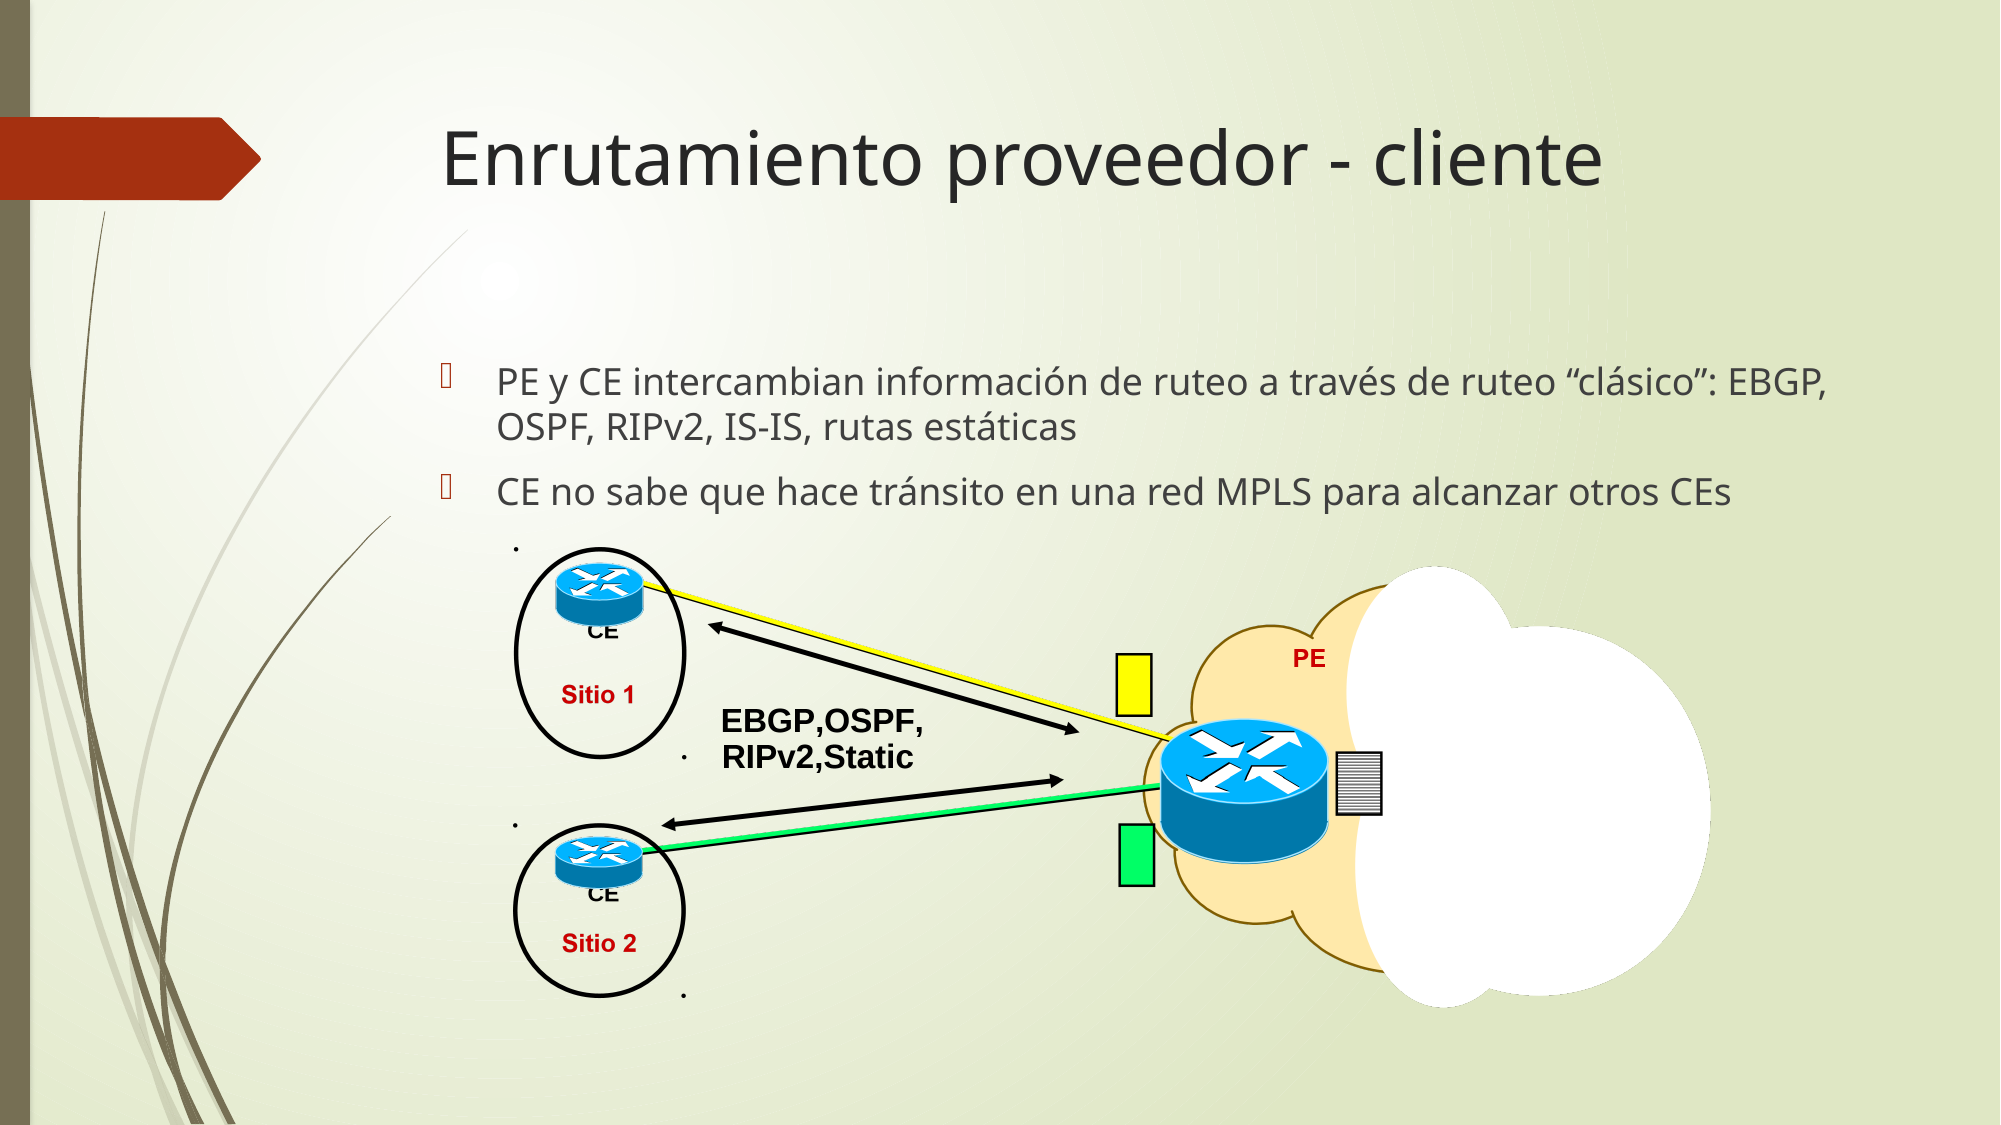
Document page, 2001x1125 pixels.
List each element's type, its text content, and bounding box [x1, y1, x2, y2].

title Enrutamiento proveedor - cliente [425, 102, 1888, 313]
picture [512, 545, 1711, 1008]
list PE y CE intercambian información de ruteo a través de ruteo “clásico”: EBGP, OSPF, RIPv2, IS-IS, rutas estáticas CE no sabe que hace tránsito en una red MPLS para alcanzar otros CEs [424, 350, 1888, 970]
